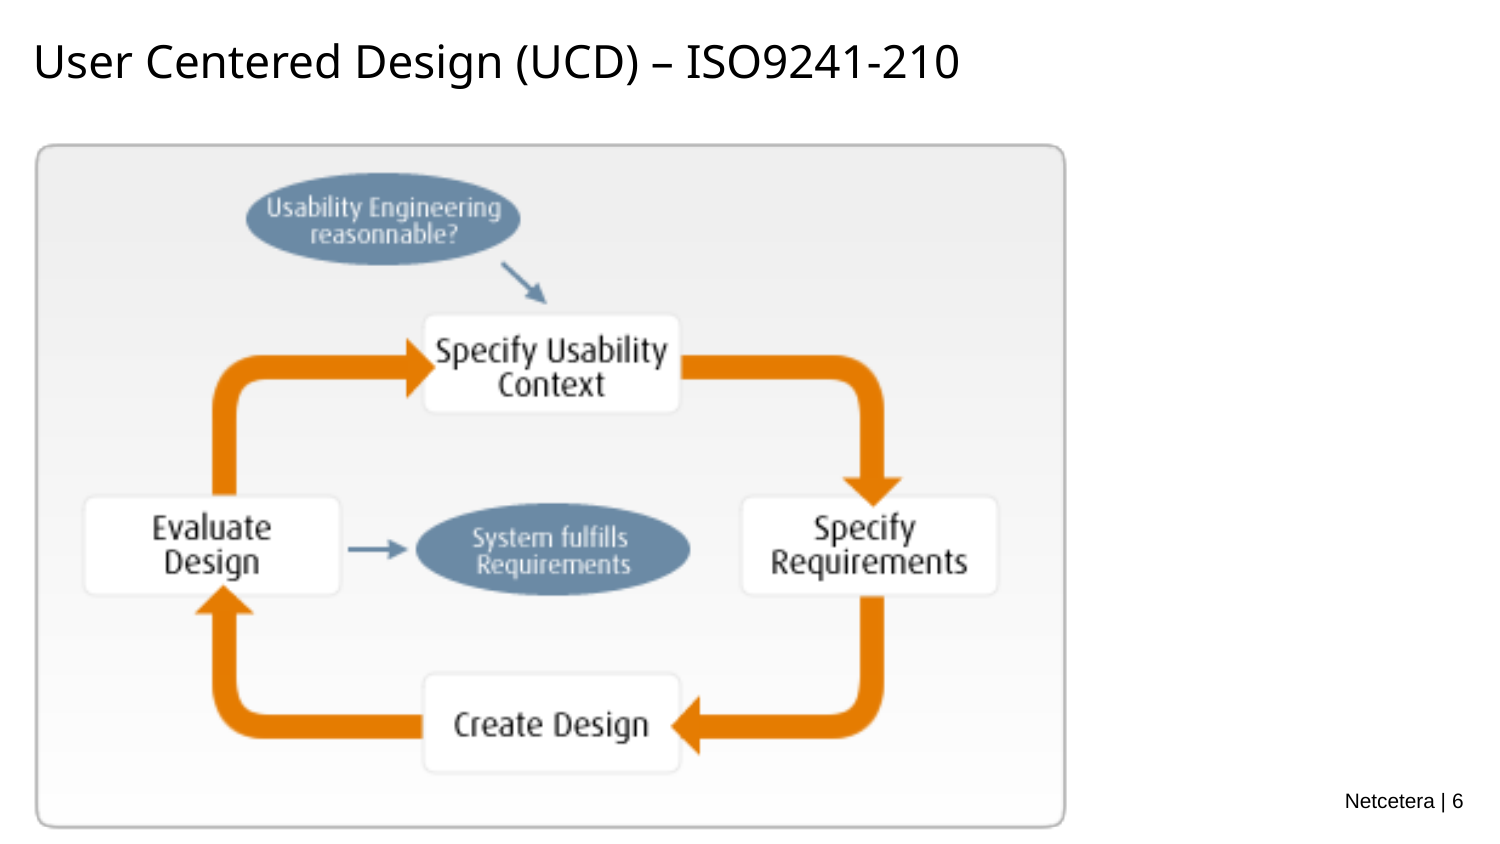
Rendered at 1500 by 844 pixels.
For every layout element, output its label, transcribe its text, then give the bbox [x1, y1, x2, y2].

picture [13, 130, 1079, 844]
title User Centered Design (UCD) – ISO9241-210 [33, 28, 1471, 151]
